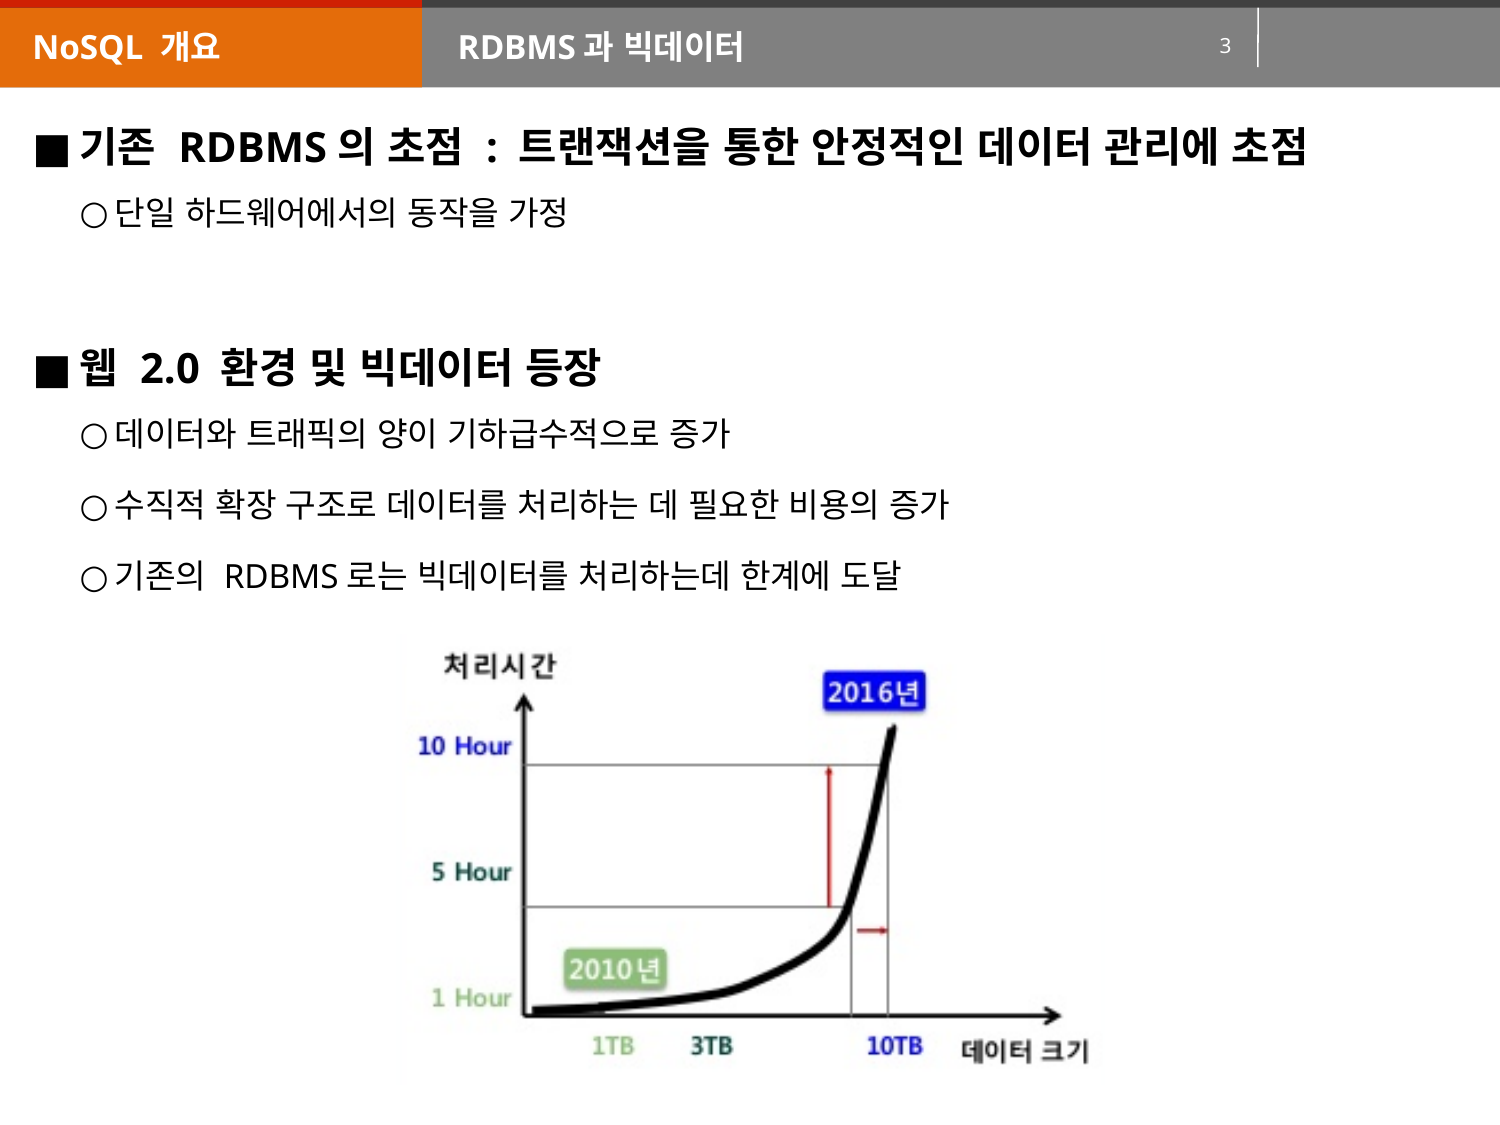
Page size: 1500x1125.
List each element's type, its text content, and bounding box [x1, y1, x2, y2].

picture [395, 634, 1105, 1086]
list NoSQL 개요 [17, 10, 432, 81]
list 기존 RDBMS의 초점 : 트랜잭션을 통한 안정적인 데이터 관리에 초점 단일 하드웨어에서의 동작을 가정 웹 2.0 환경 및 빅데이터 등장 데이터와 트래픽의 양이 기하급수적으로 증가 수직적 확장 구조로 데이터를 처리하는 데 필요한 비용의 증가 기존의 RDBMS로는 빅데이터를 처리하는데 한계에 도달 [17, 113, 1483, 1106]
list RDBMS과 빅데이터 [442, 10, 1199, 81]
